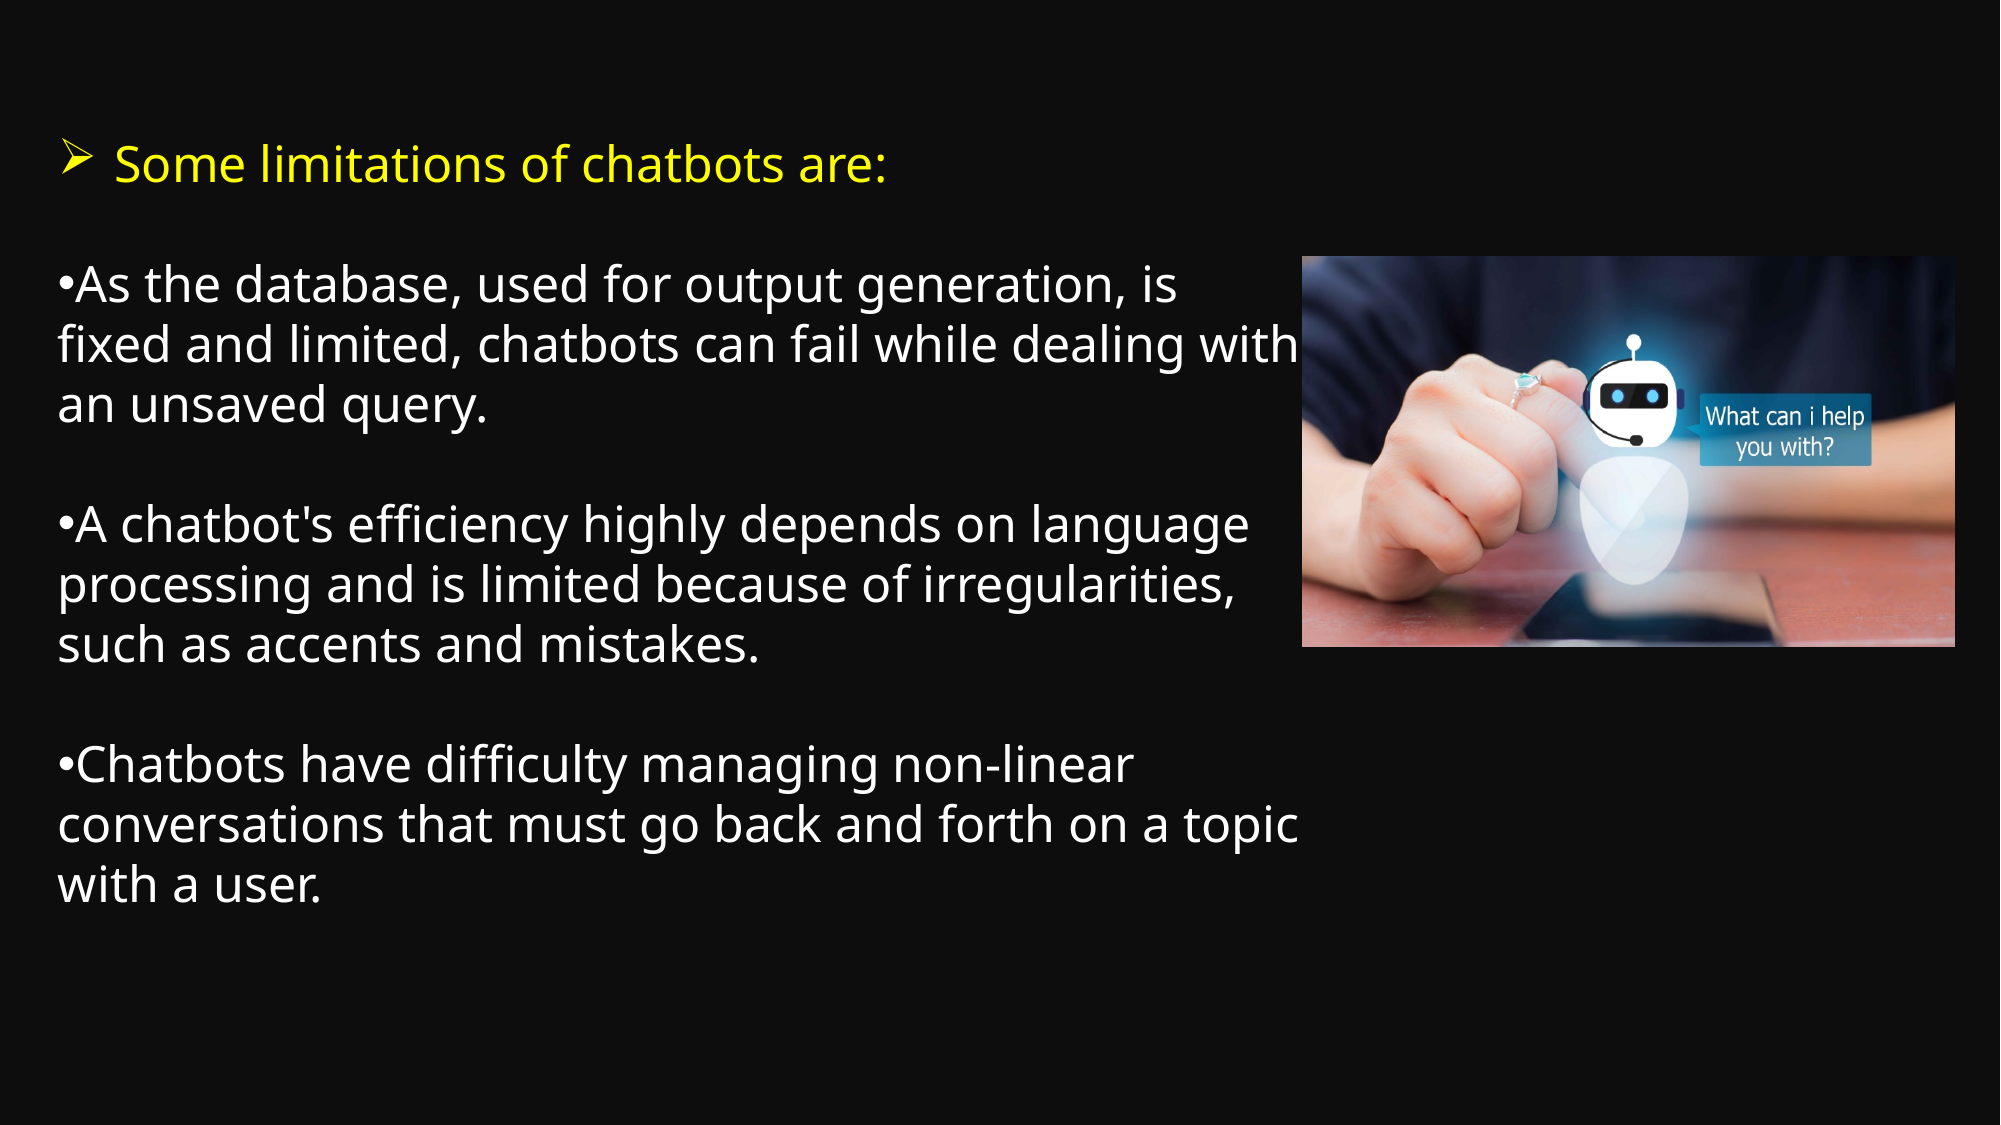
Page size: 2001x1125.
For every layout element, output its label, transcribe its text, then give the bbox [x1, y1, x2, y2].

picture [1302, 256, 1955, 647]
text_box Some limitations of chatbots are: As the database, used for output generation, is fixed and limited, chatbots can fail while dealing with an unsaved query. A chatbot's efficiency highly depends on language processing and is limited because of irregularities, such as accents and mistakes. Chatbots have difficulty managing non-linear conversations that must go back and forth on a topic with a user. [43, 125, 1320, 981]
